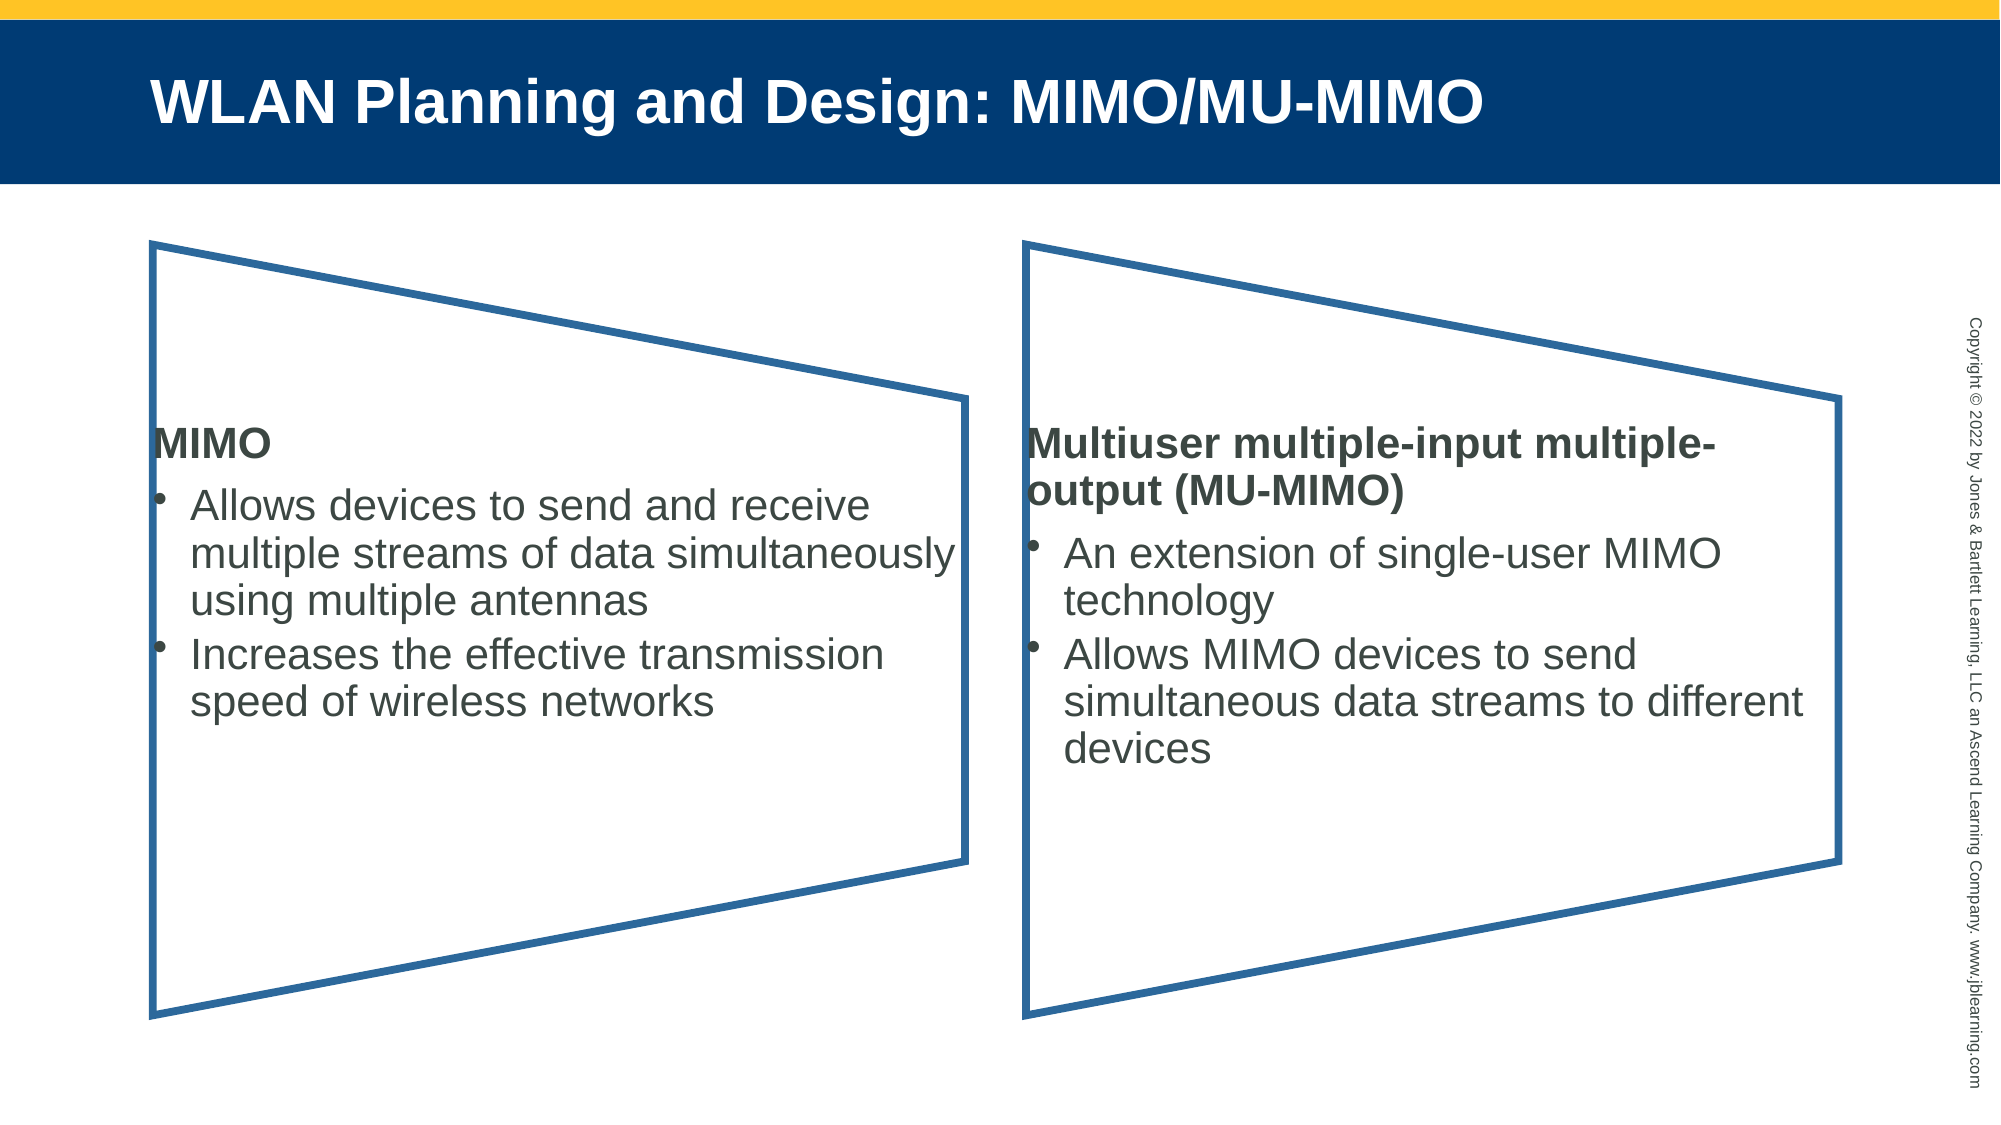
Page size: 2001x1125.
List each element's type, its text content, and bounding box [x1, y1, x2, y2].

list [151, 244, 1840, 1016]
title WLAN Planning and Design: MIMO/MU-MIMO [0, 19, 2000, 185]
